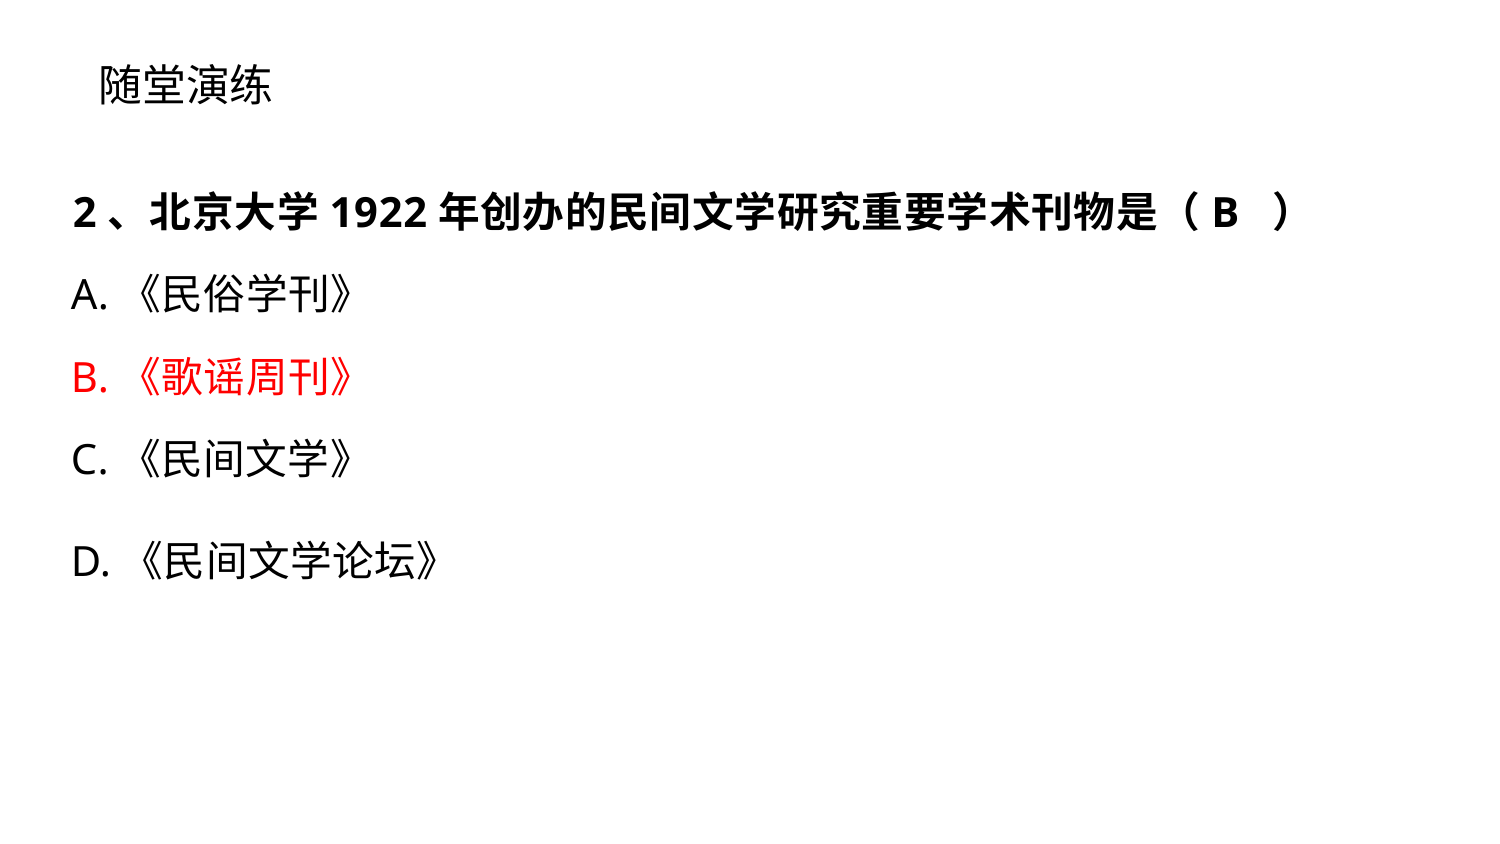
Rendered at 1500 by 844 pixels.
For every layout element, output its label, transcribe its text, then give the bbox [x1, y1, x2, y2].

text_box 随堂演练 [87, 52, 598, 117]
text_box 2、北京大学1922年创办的民间文学研究重要学术刊物是（B ） A.《民俗学刊》 B.《歌谣周刊》 C.《民间文学》 D.《民间文学论坛》 [70, 185, 1365, 585]
